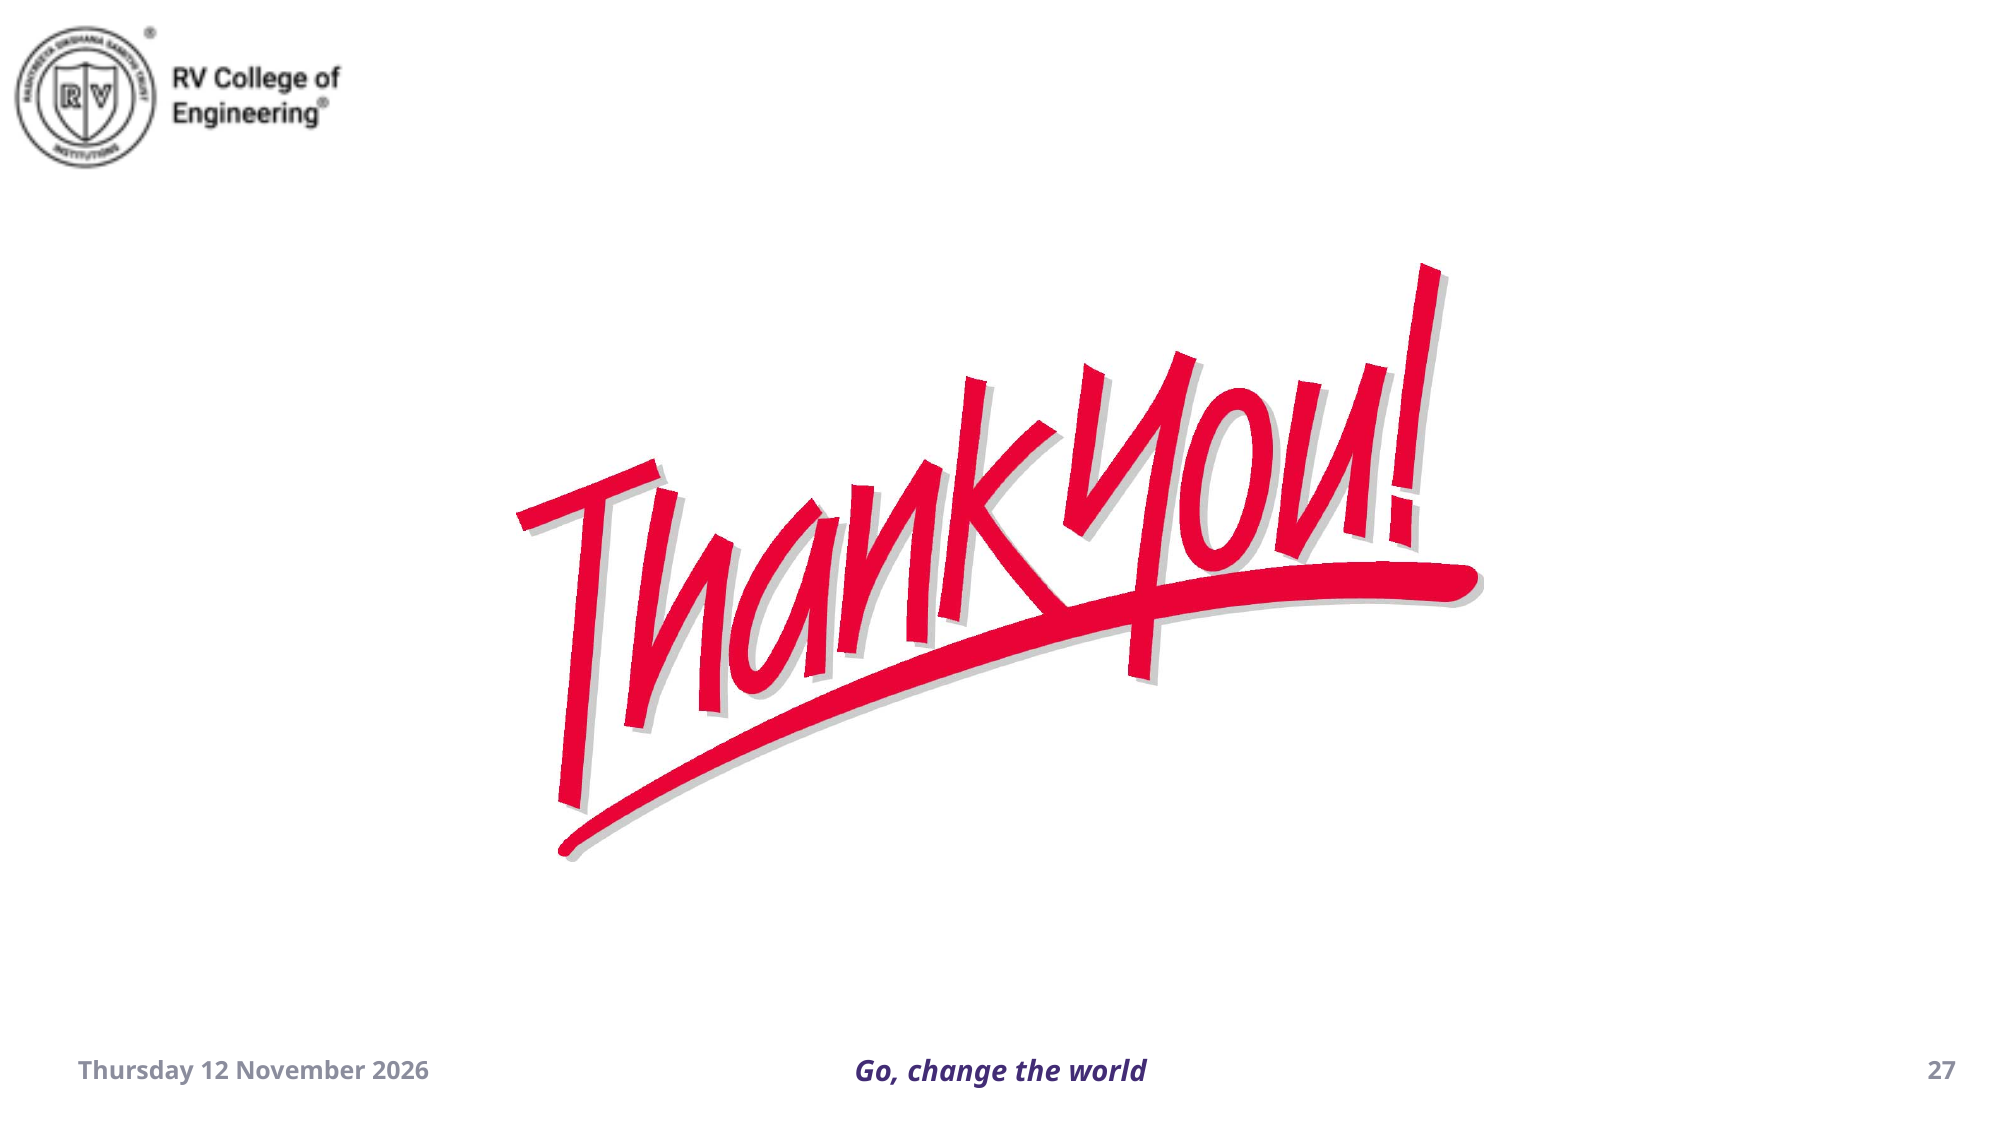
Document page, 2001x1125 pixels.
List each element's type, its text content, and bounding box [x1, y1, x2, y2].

picture [516, 263, 1484, 862]
slide_number 27 [1521, 1041, 1972, 1102]
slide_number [28, 1041, 479, 1102]
picture [0, 12, 363, 177]
